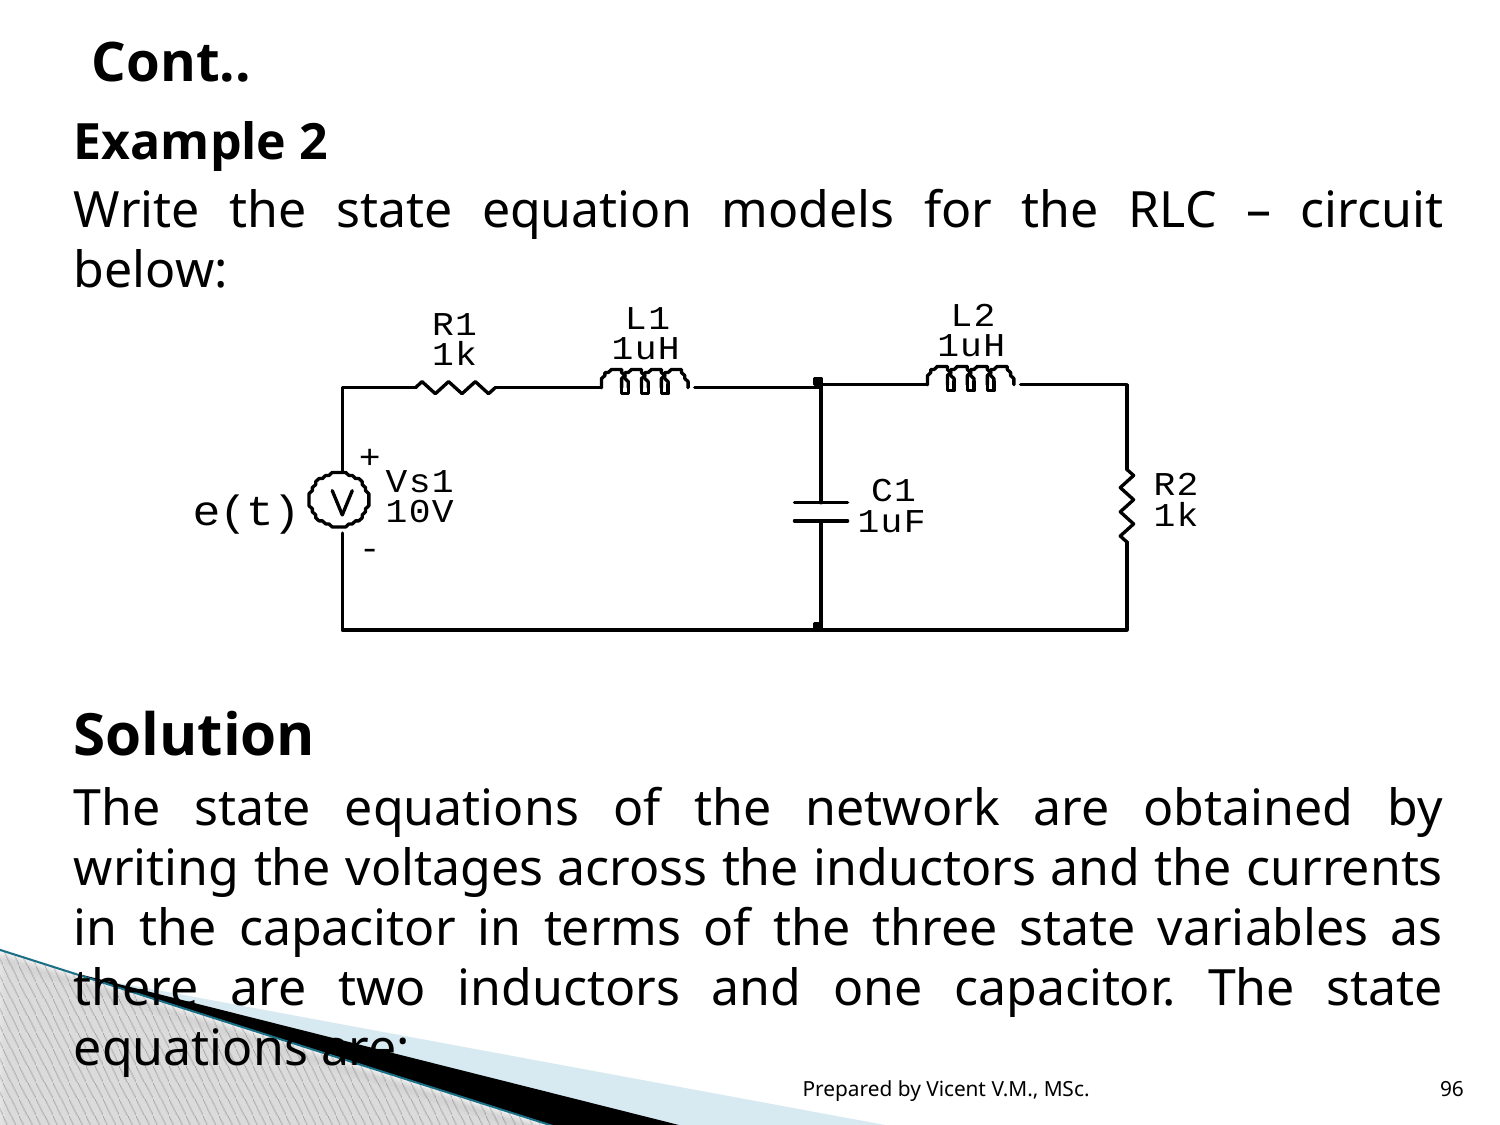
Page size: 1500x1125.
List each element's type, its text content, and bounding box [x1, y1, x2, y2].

picture [159, 290, 1217, 646]
title Cont.. [76, 19, 1427, 100]
footer Prepared by Vicent V.M., MSc. [718, 1051, 1105, 1112]
slide_number 96 [1418, 1051, 1479, 1112]
list Example 2 Write the state equation models for the RLC – circuit below: Solution The state equations of the network are obtained by writing the voltages across the inductors and the currents in the capacitor in terms of the three state variables as there are two inductors and one capacitor. The state equations are: [41, 101, 1459, 1035]
